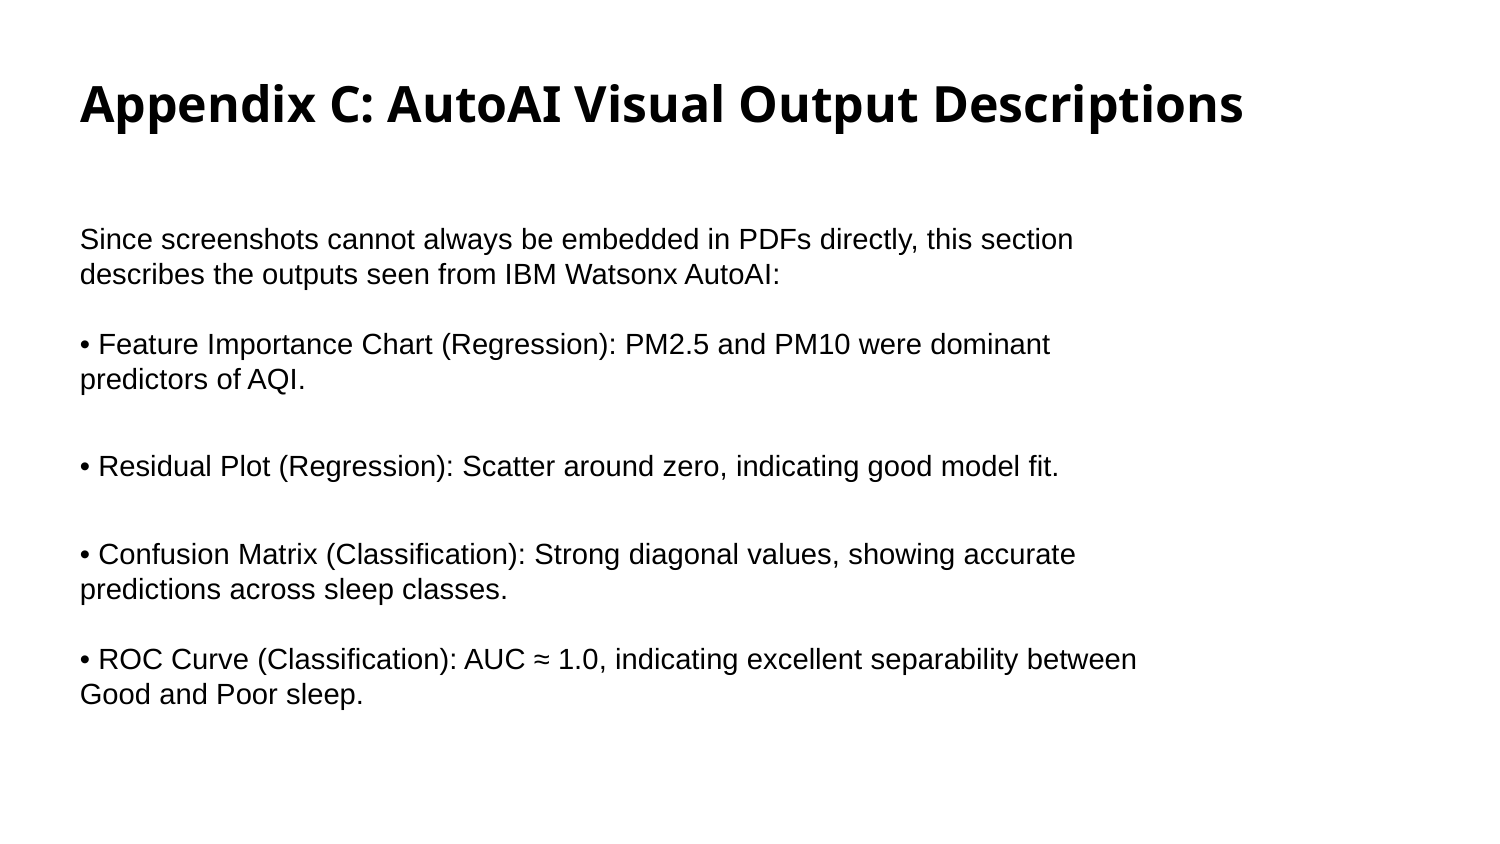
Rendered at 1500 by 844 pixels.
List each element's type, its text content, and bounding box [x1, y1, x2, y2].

title Appendix C: AutoAI Visual Output Descriptions [65, 71, 1416, 133]
text_box Since screenshots cannot always be embedded in PDFs directly, this section describes the outputs seen from IBM Watsonx AutoAI: • Feature Importance Chart (Regression): PM2.5 and PM10 were dominant predictors of AQI. • Residual Plot (Regression): Scatter around zero, indicating good model fit. • Confusion Matrix (Classification): Strong diagonal values, showing accurate predictions across sleep classes. • ROC Curve (Classification): AUC ≈ 1.0, indicating excellent separability between Good and Poor sleep. [65, 213, 1176, 718]
